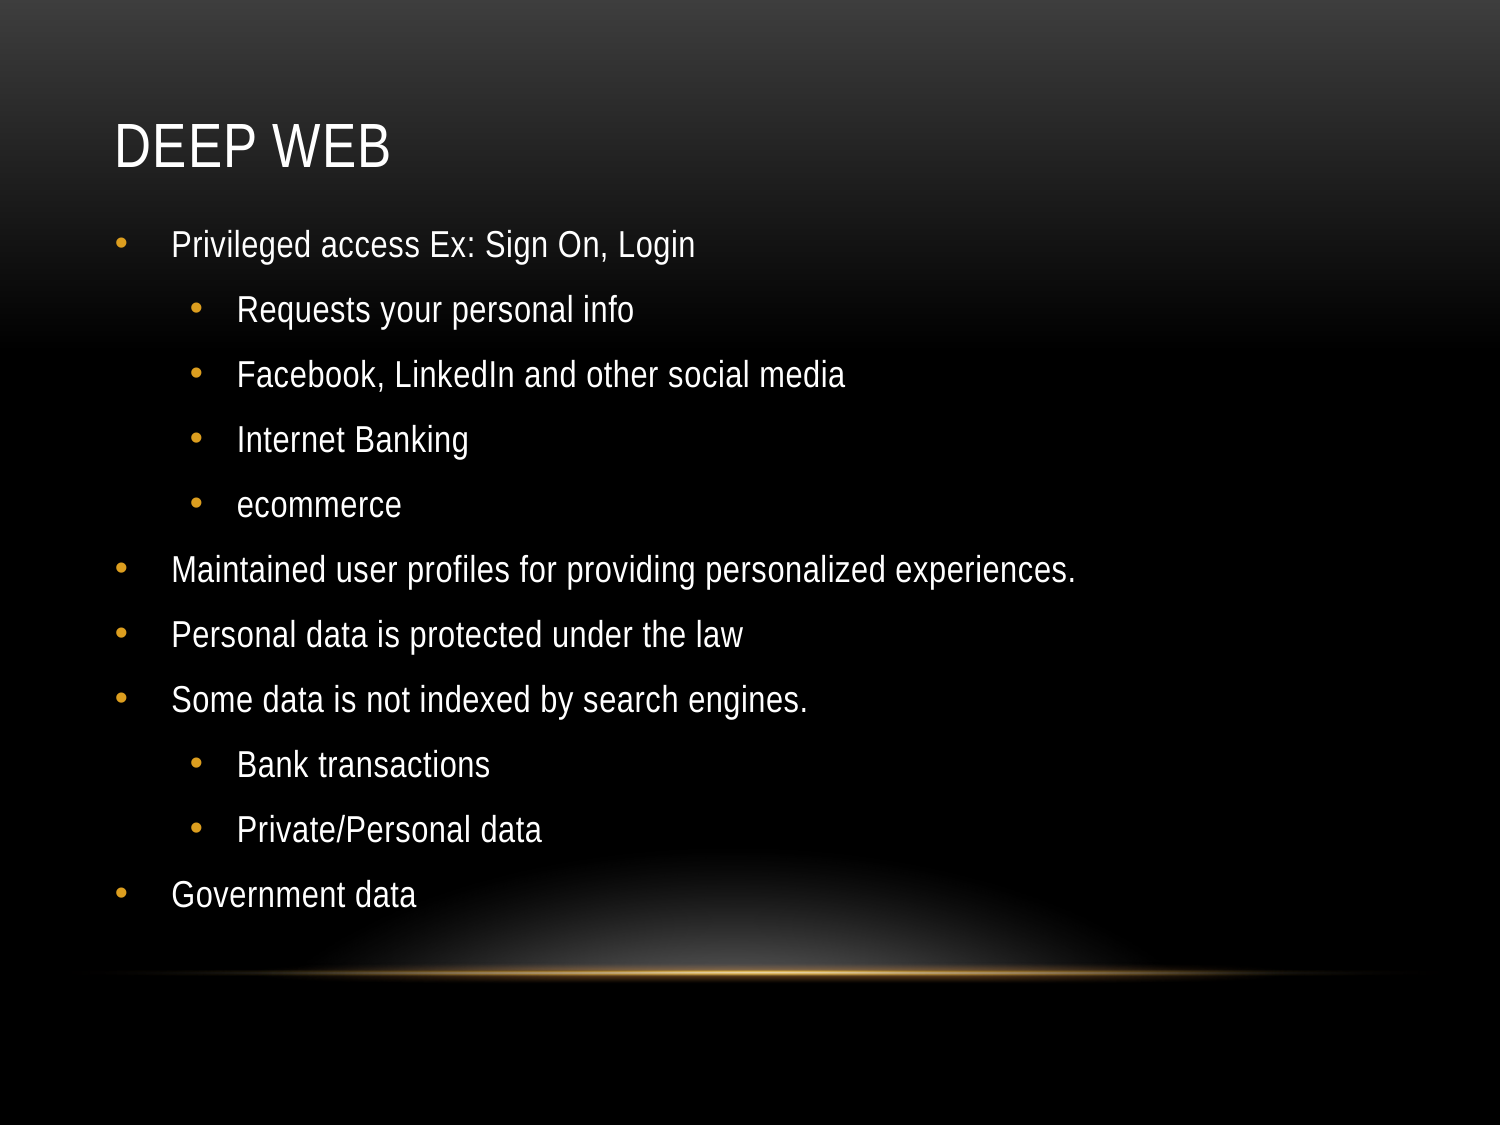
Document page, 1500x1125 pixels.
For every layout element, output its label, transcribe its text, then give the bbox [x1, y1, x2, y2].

list Privileged access Ex: Sign On, Login Requests your personal info Facebook, LinkedIn and other social media Internet Banking ecommerce Maintained user profiles for providing personalized experiences. Personal data is protected under the law Some data is not indexed by search engines. Bank transactions Private/Personal data Government data [99, 212, 1400, 888]
title Deep web [99, 45, 1400, 188]
picture [0, 0, 1500, 1125]
